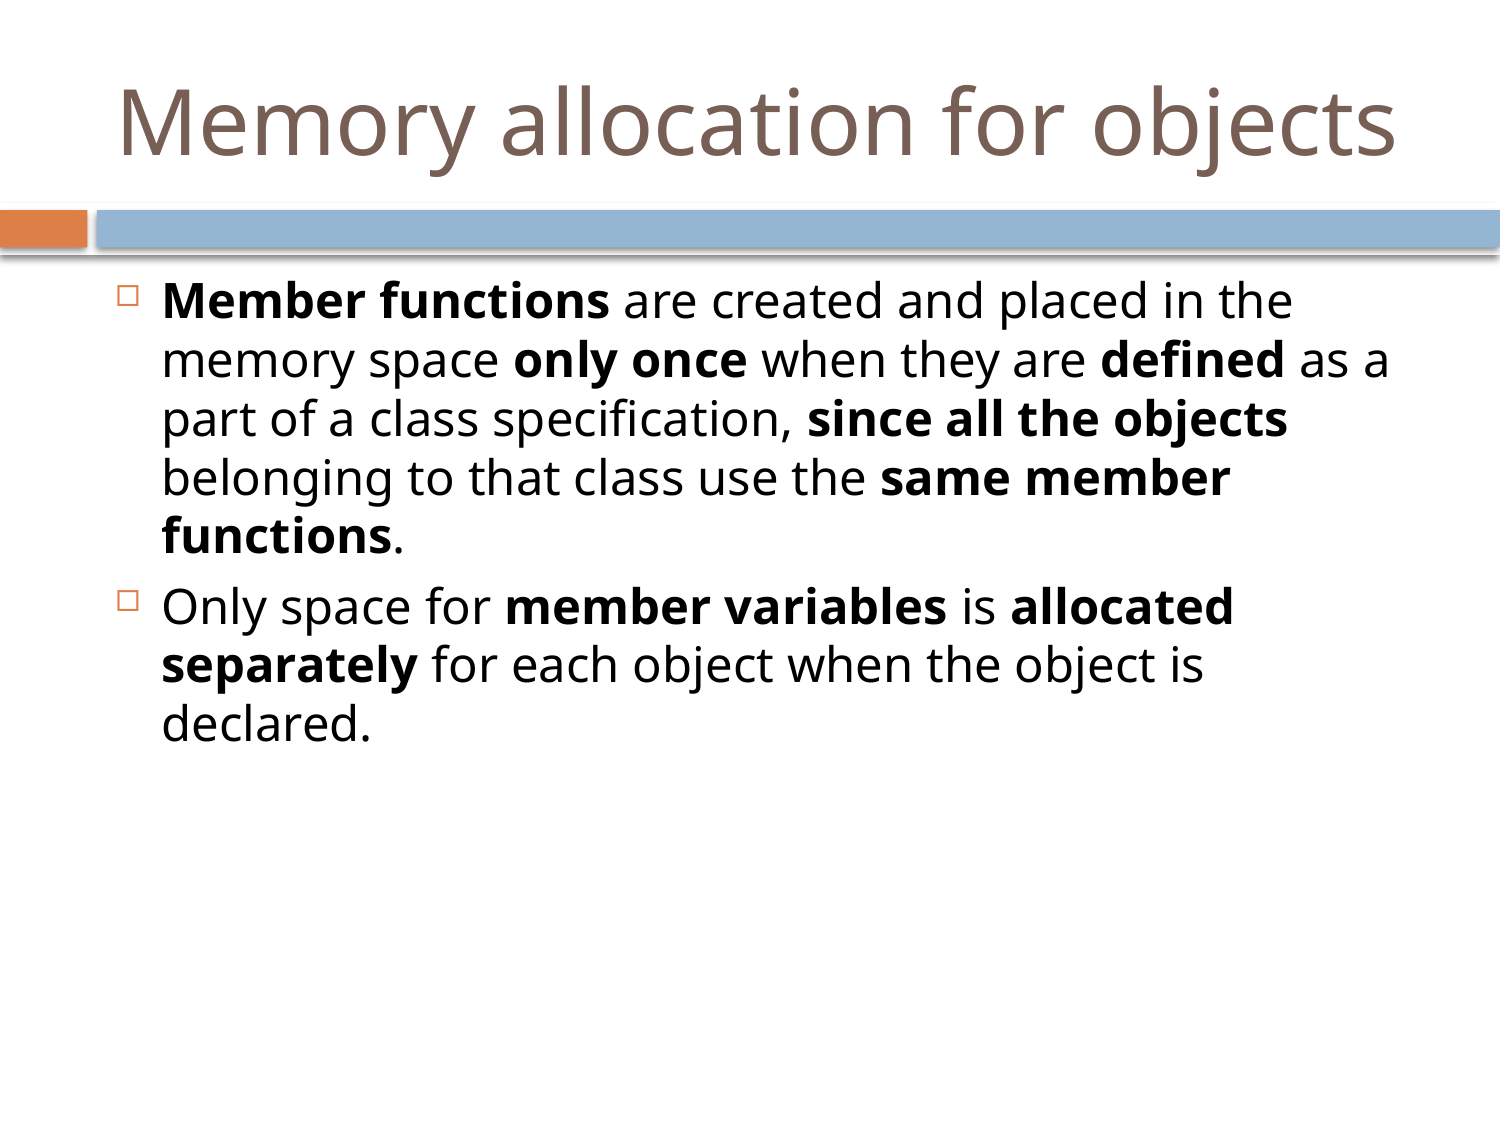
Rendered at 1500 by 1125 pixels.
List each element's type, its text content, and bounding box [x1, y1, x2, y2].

list Member functions are created and placed in the memory space only once when they are defined as a part of a class specification, since all the objects belonging to that class use the same member functions. Only space for member variables is allocated separately for each object when the object is declared. [100, 262, 1438, 764]
title Memory allocation for objects [100, 37, 1438, 200]
